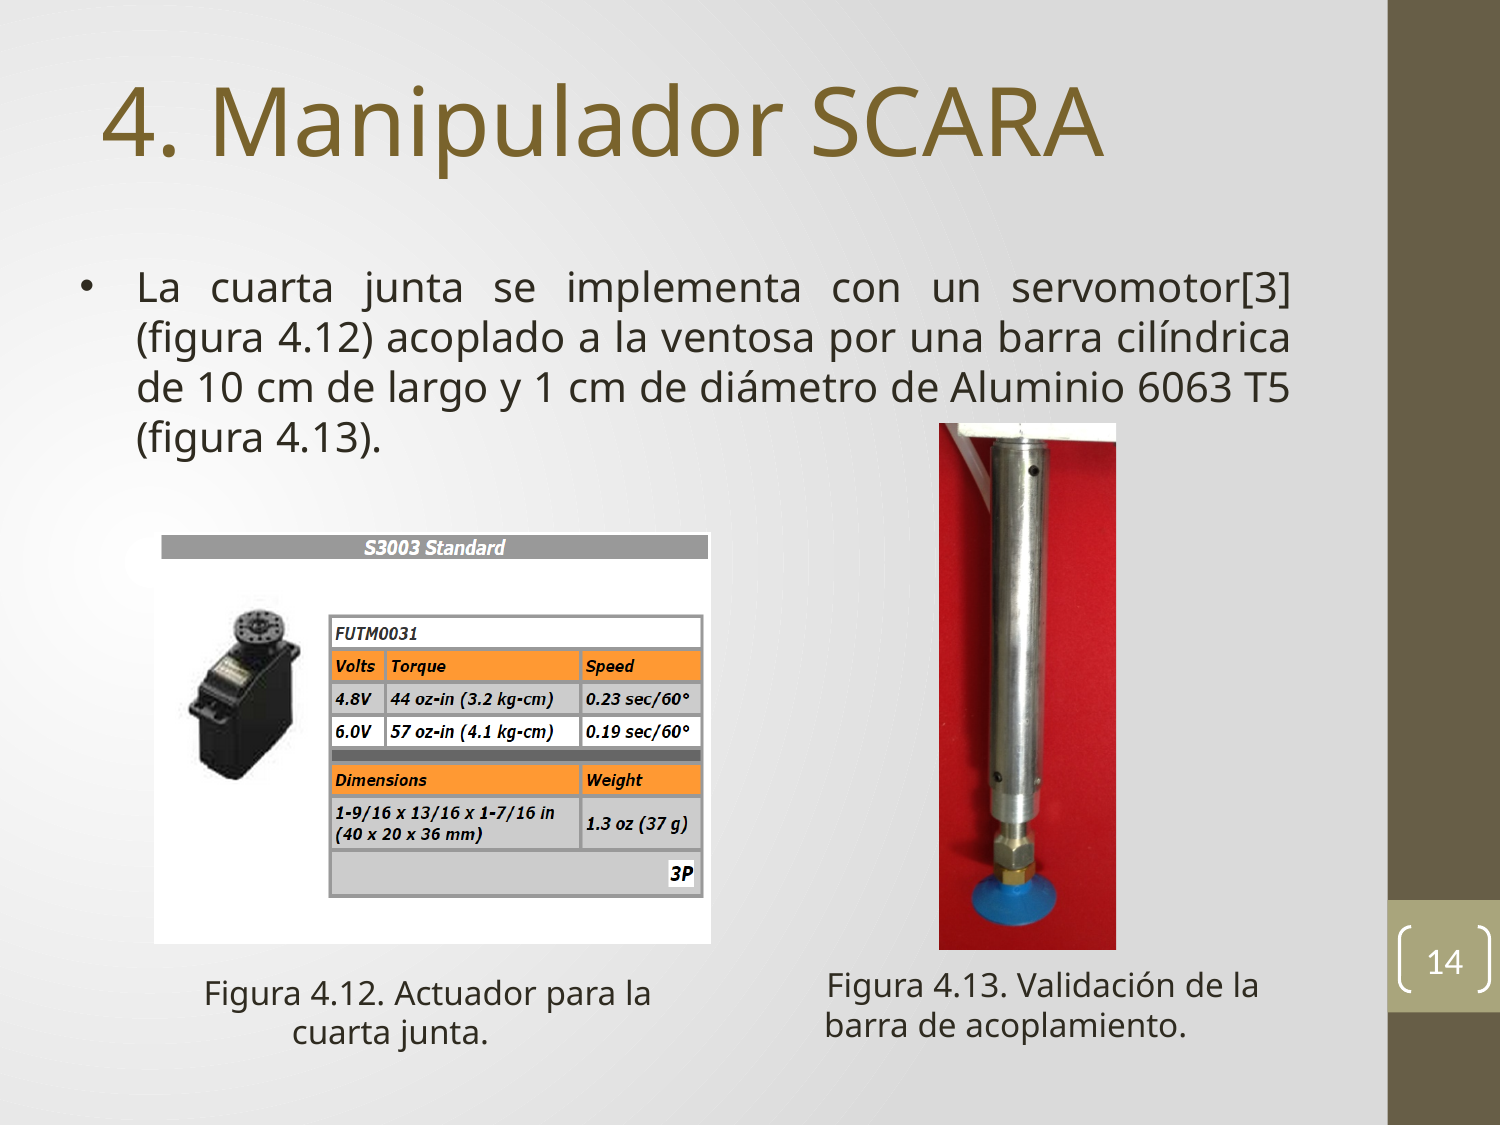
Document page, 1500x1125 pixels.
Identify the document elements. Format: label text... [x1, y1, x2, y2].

text_box Figura 4.13. Validación de la barra de acoplamiento. [710, 917, 1302, 1052]
picture [764, 423, 1292, 950]
picture [153, 531, 712, 945]
slide_number 14 [1397, 925, 1492, 994]
text_box Figura 4.12. Actuador para la cuarta junta. [95, 924, 686, 1059]
text_box 4. Manipulador SCARA [78, 0, 1319, 183]
text_box La cuarta junta se implementa con un servomotor[3] (figura 4.12) acoplado a la ventosa por una barra cilíndrica de 10 cm de largo y 1 cm de diámetro de Aluminio 6063 T5 (figura 4.13). [64, 253, 1308, 468]
